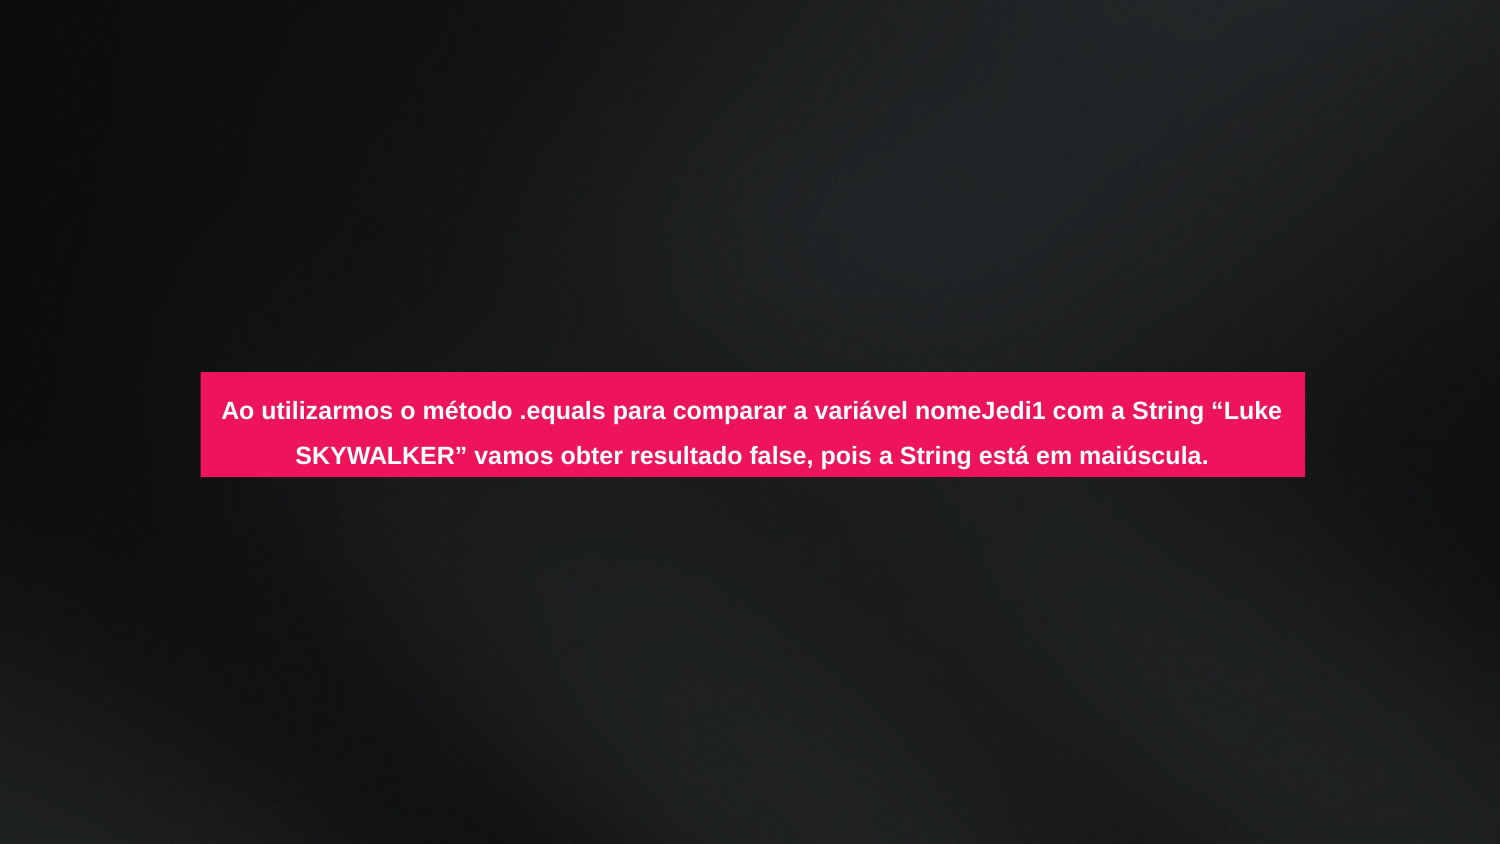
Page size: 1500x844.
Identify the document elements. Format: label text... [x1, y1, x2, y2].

text_box Ao utilizarmos o método .equals para comparar a variável nomeJedi1 com a String “Luke SKYWALKER” vamos obter resultado false, pois a String está em maiúscula. [200, 372, 1306, 477]
picture [0, 0, 1500, 844]
